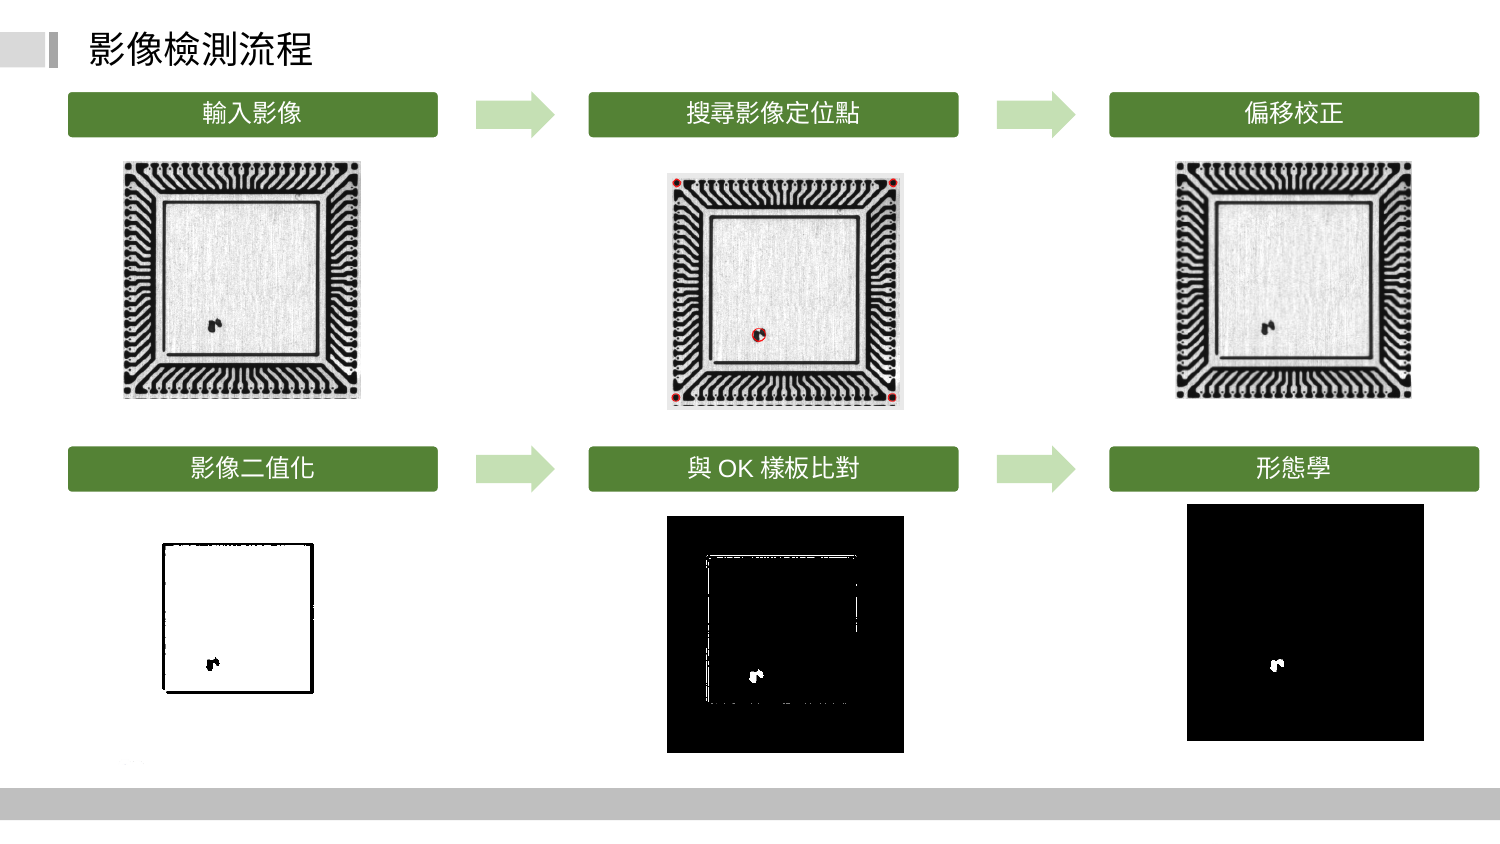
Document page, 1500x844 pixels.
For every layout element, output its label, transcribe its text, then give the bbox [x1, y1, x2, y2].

title 影像檢測流程 [73, 20, 1199, 80]
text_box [64, 445, 1483, 493]
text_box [64, 91, 1483, 139]
picture [0, 0, 1500, 764]
